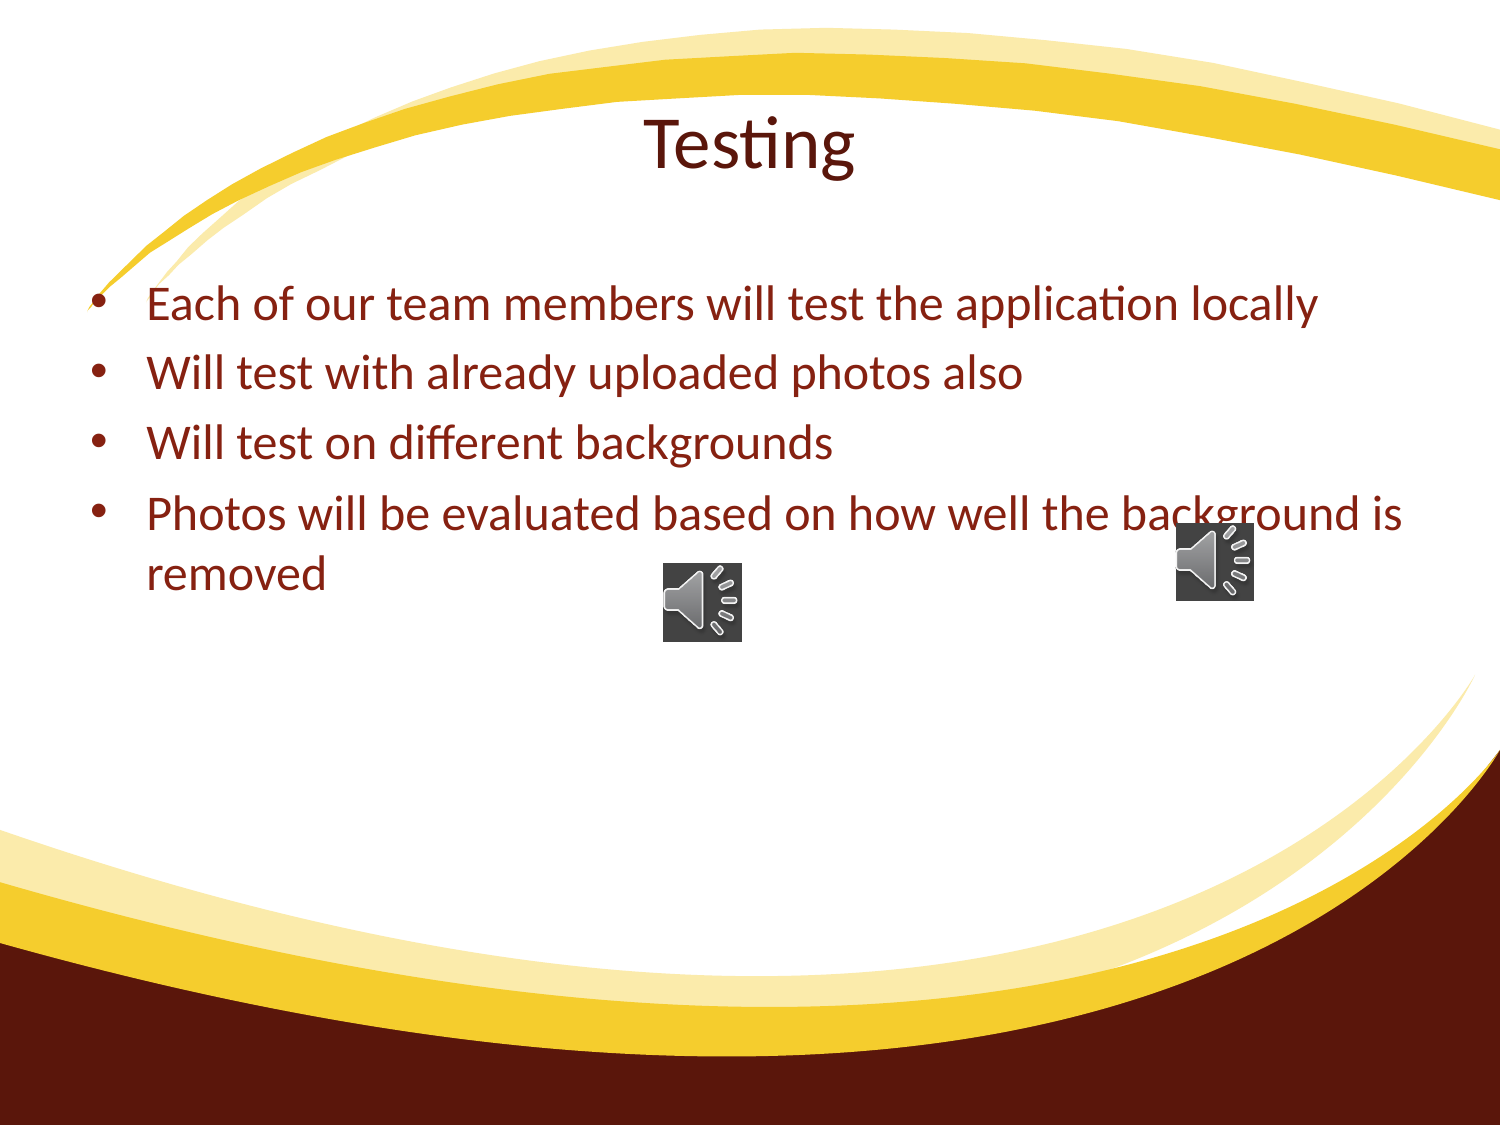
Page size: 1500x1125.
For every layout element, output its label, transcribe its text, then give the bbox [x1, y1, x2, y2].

list Each of our team members will test the application locally Will test with already uploaded photos also Will test on different backgrounds Photos will be evaluated based on how well the background is removed [75, 262, 1425, 1005]
picture [1174, 522, 1256, 603]
title Testing [75, 45, 1425, 233]
picture [662, 562, 743, 643]
